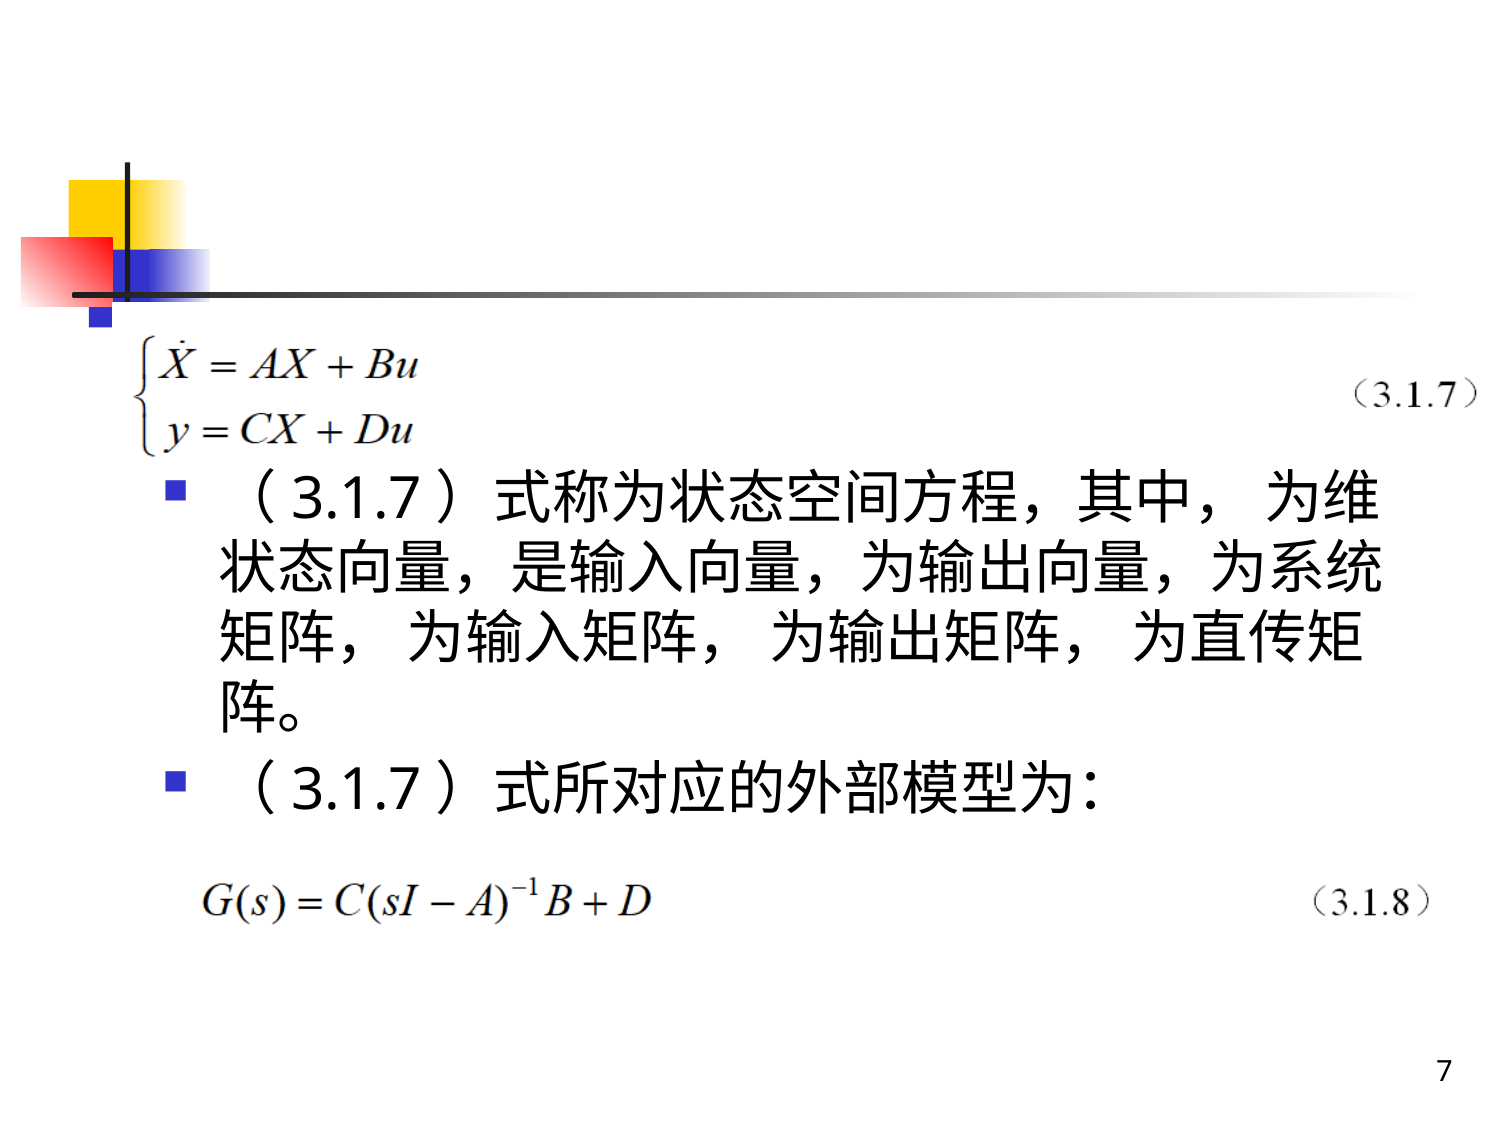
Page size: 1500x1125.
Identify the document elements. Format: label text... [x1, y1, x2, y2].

picture [111, 302, 1483, 459]
picture [194, 857, 1436, 937]
slide_number 7 [1155, 1024, 1468, 1100]
